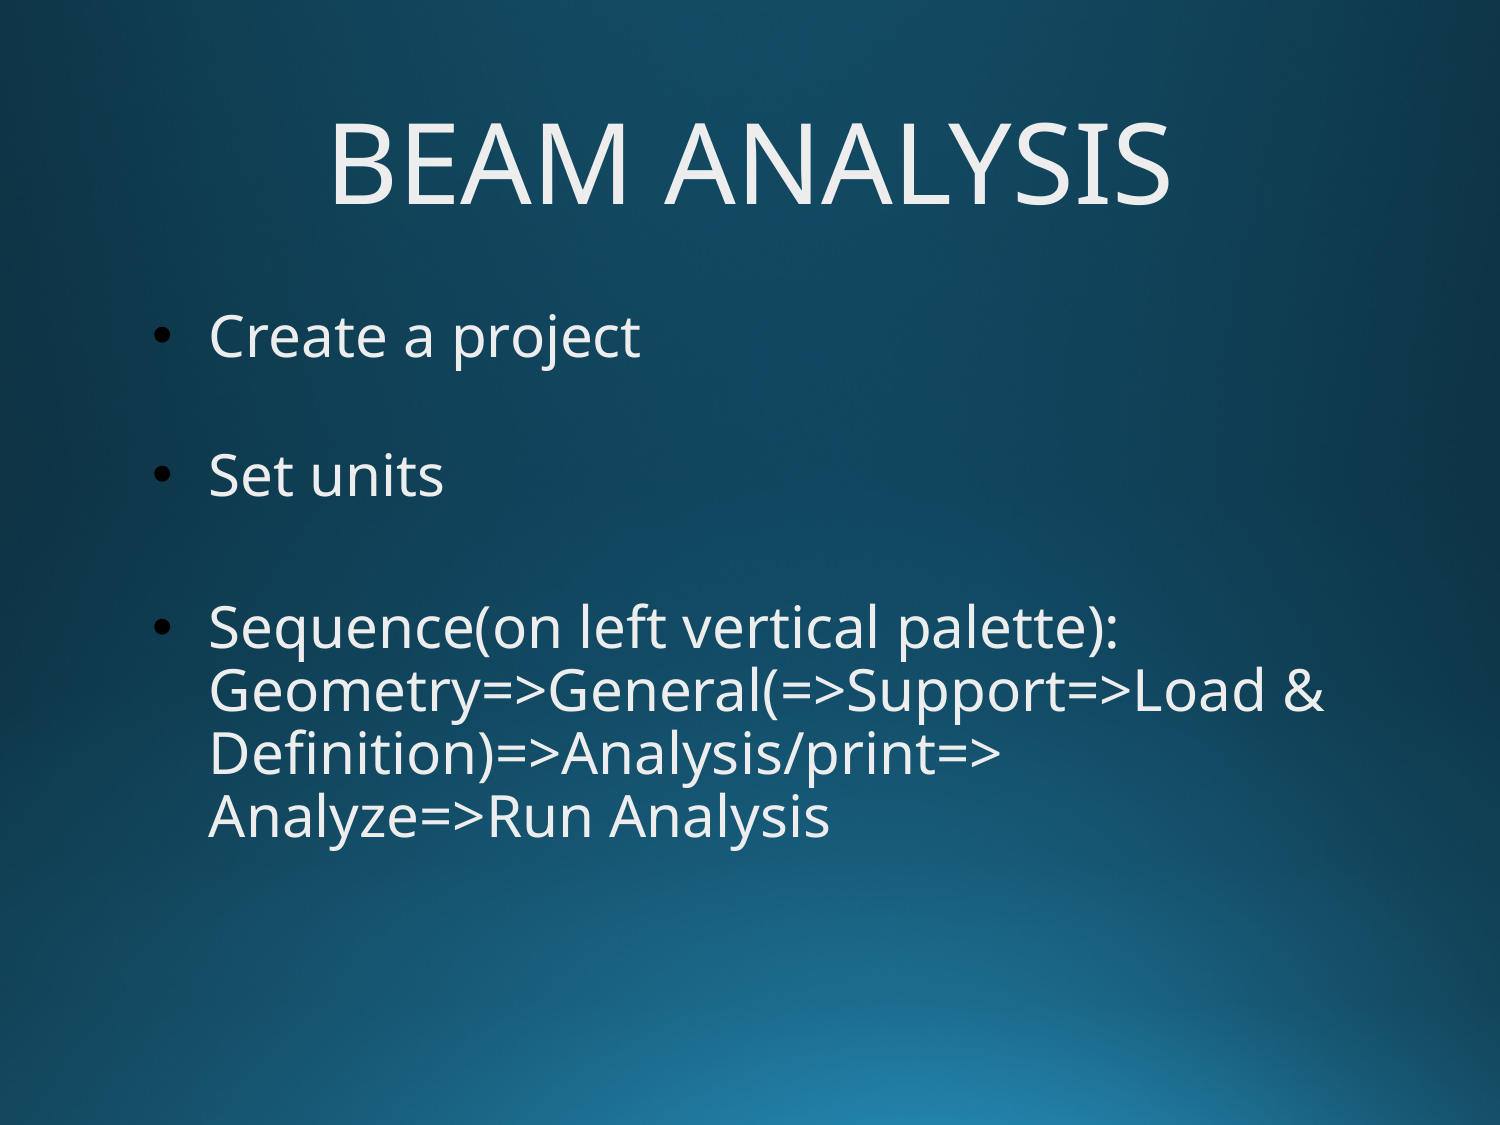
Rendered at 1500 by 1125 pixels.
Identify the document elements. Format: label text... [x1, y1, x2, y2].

picture [0, 0, 1500, 1125]
list Create a project Set units Sequence(on left vertical palette): Geometry=>General(=>Support=>Load & Definition)=>Analysis/print=> Analyze=>Run Analysis [137, 299, 1397, 1014]
title BEAM ANALYSIS [103, 59, 1397, 278]
